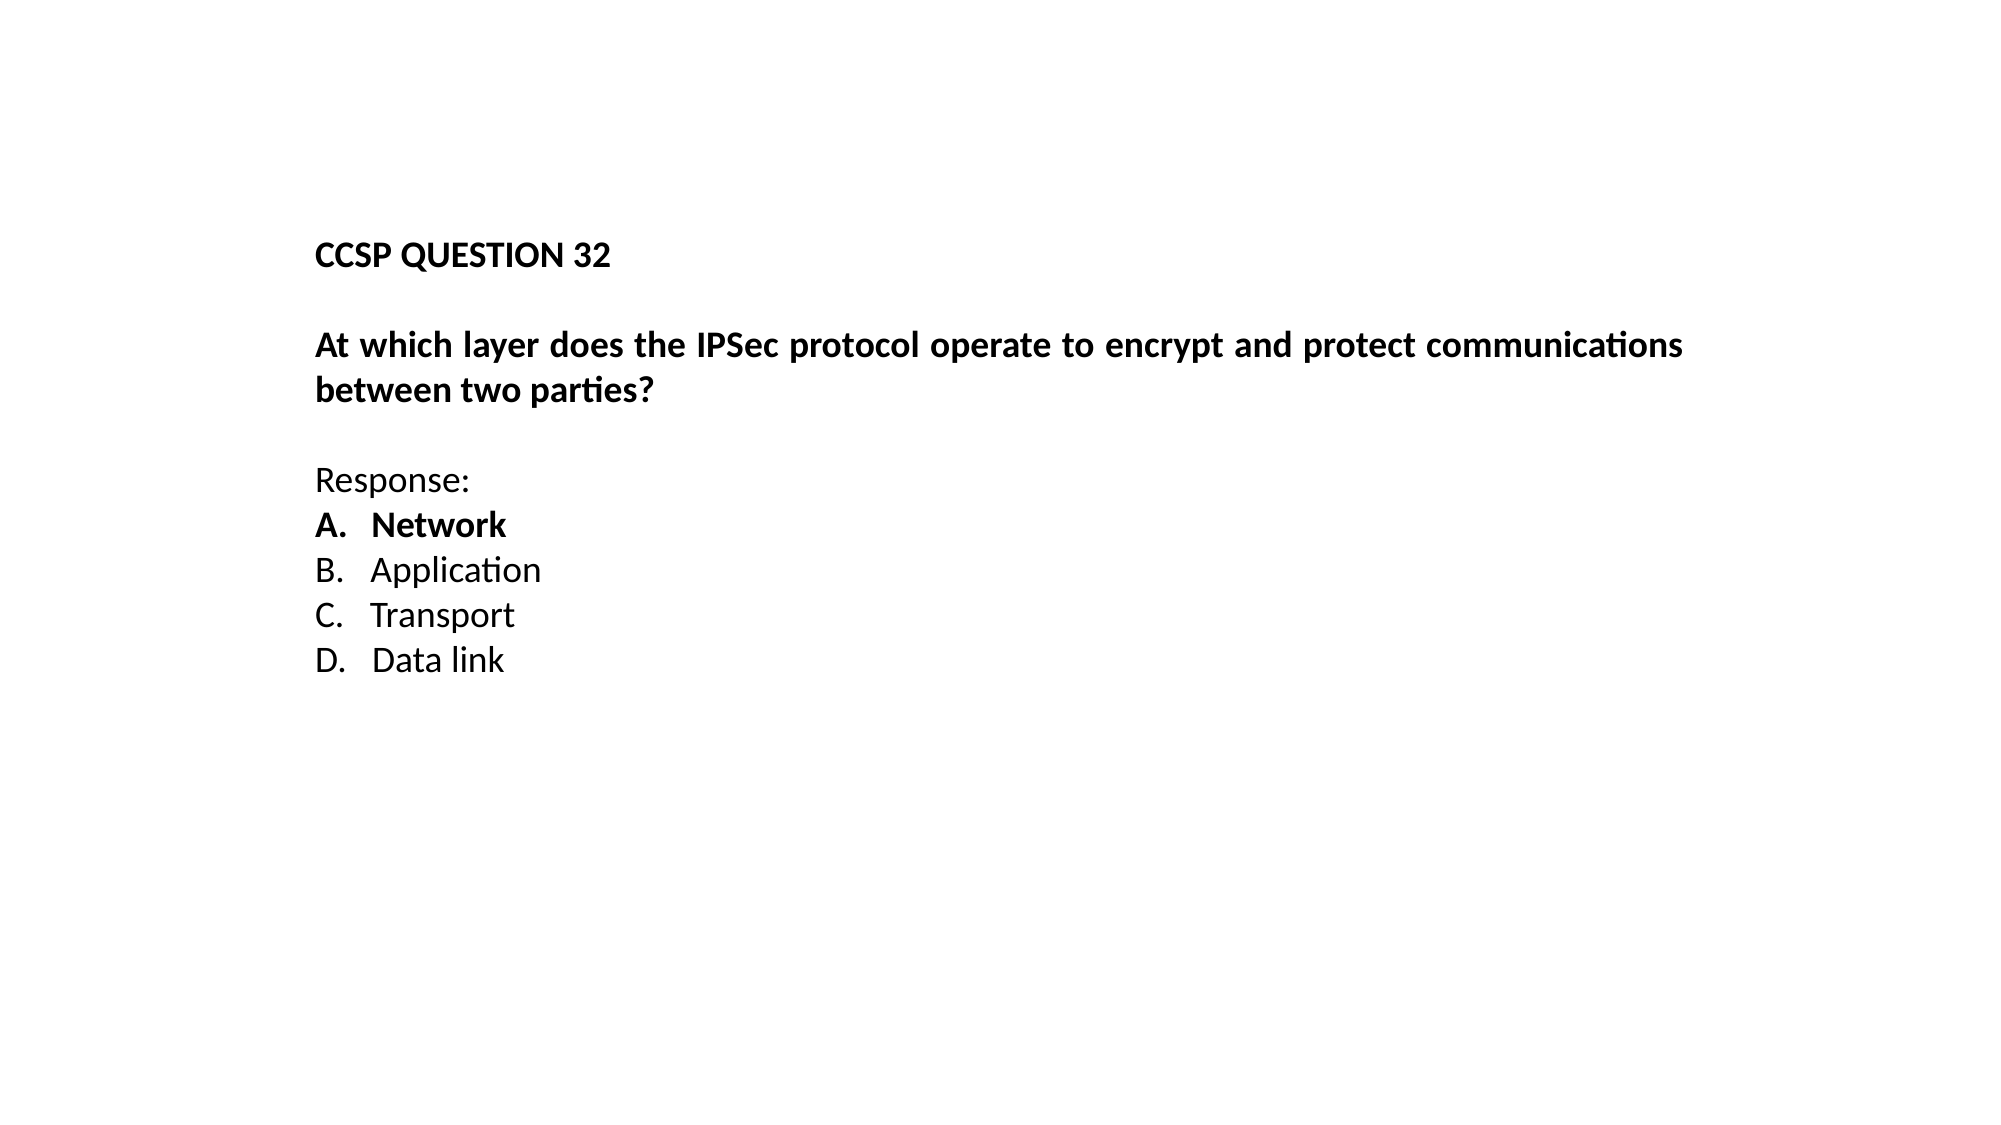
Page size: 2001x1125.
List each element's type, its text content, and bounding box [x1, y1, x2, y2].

text_box CCSP QUESTION 32 At which layer does the IPSec protocol operate to encrypt and protect communications between two parties? Response: Network B. Application C. Transport D. Data link [300, 222, 1700, 688]
